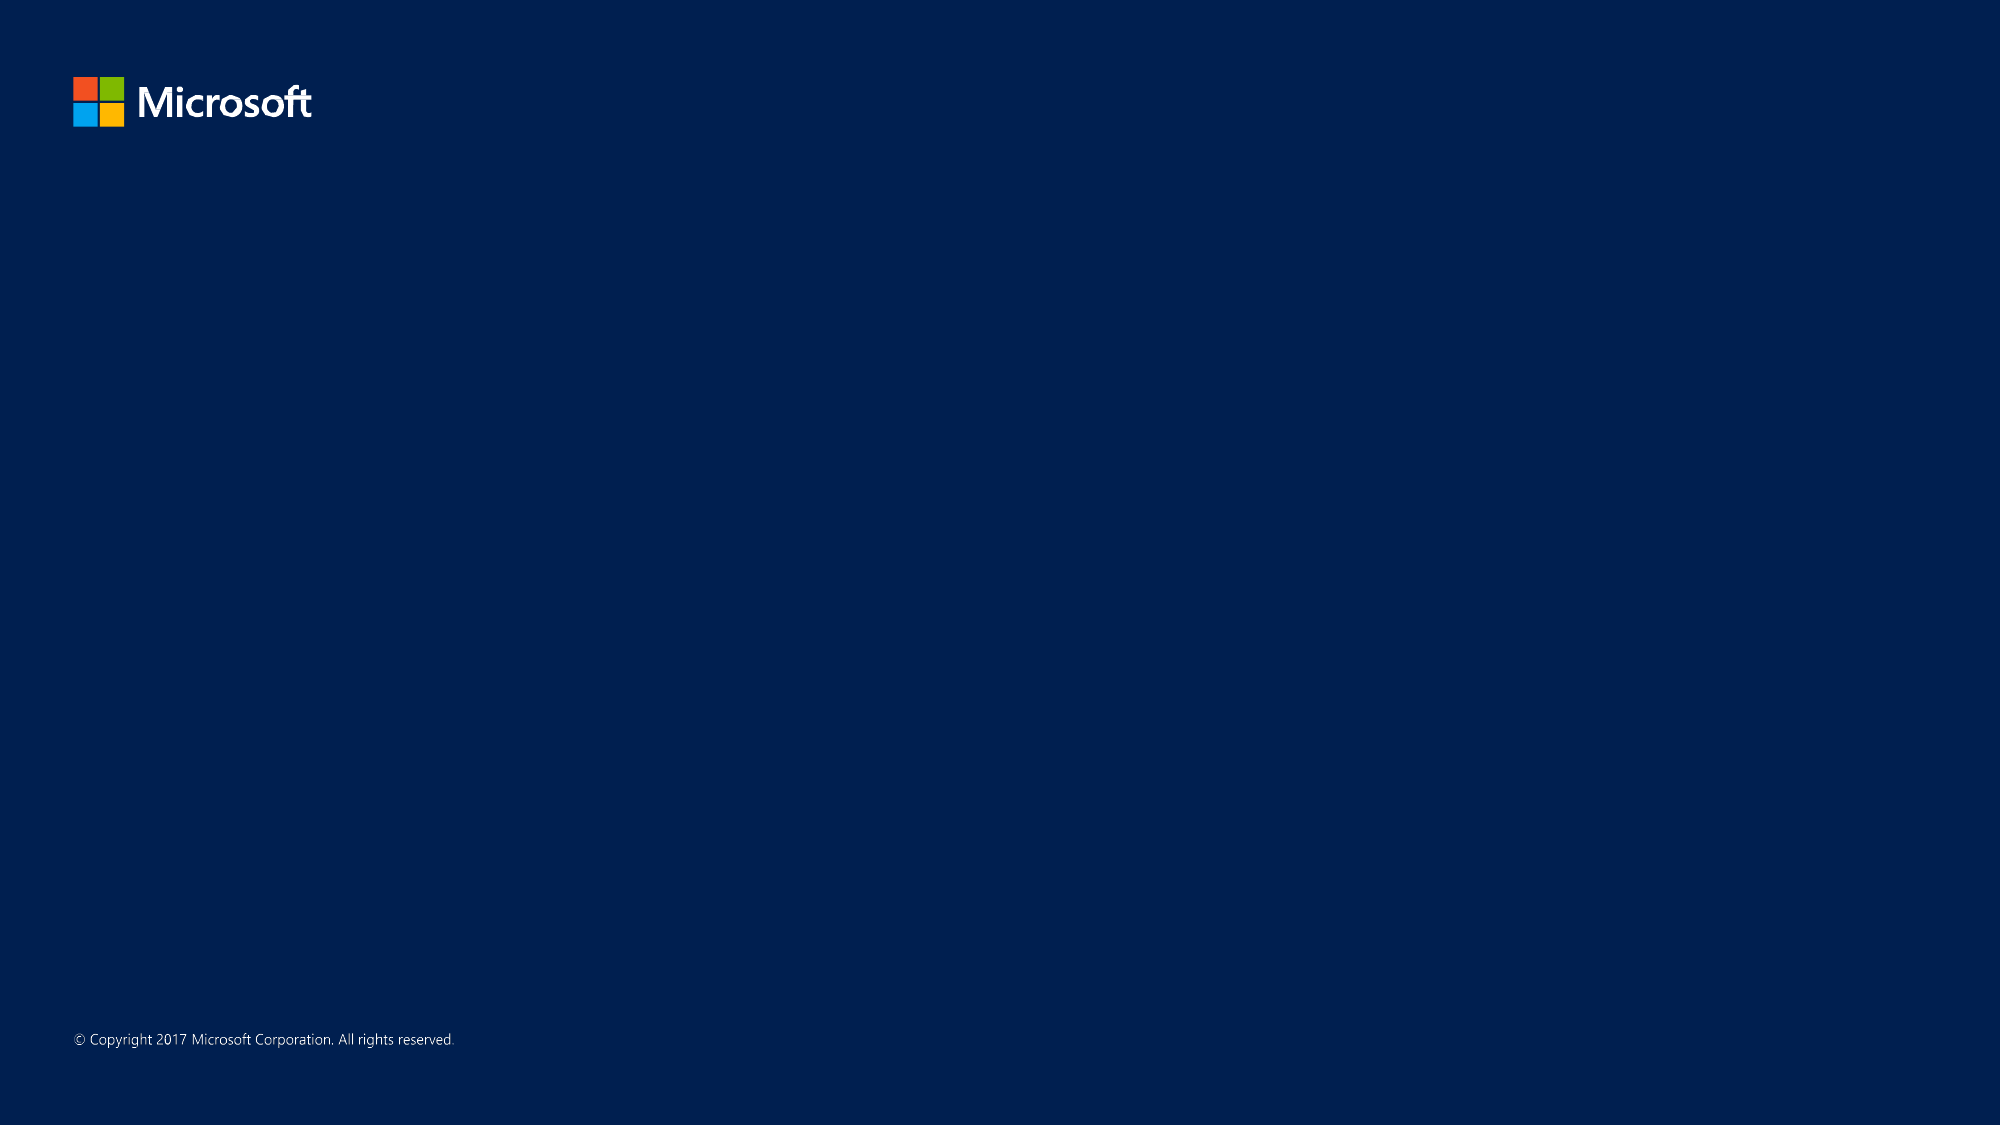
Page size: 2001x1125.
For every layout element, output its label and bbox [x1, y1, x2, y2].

text_box [261, 84, 312, 118]
text_box [186, 95, 204, 118]
text_box [176, 86, 183, 93]
text_box [177, 95, 183, 117]
text_box [244, 95, 260, 118]
text_box [219, 95, 243, 118]
text_box [73, 77, 98, 101]
text_box [73, 103, 98, 127]
text_box [99, 77, 125, 101]
text_box [74, 1033, 454, 1048]
text_box [99, 103, 125, 127]
text_box [139, 87, 173, 117]
text_box [206, 95, 220, 117]
text_box [0, 0, 2000, 1125]
